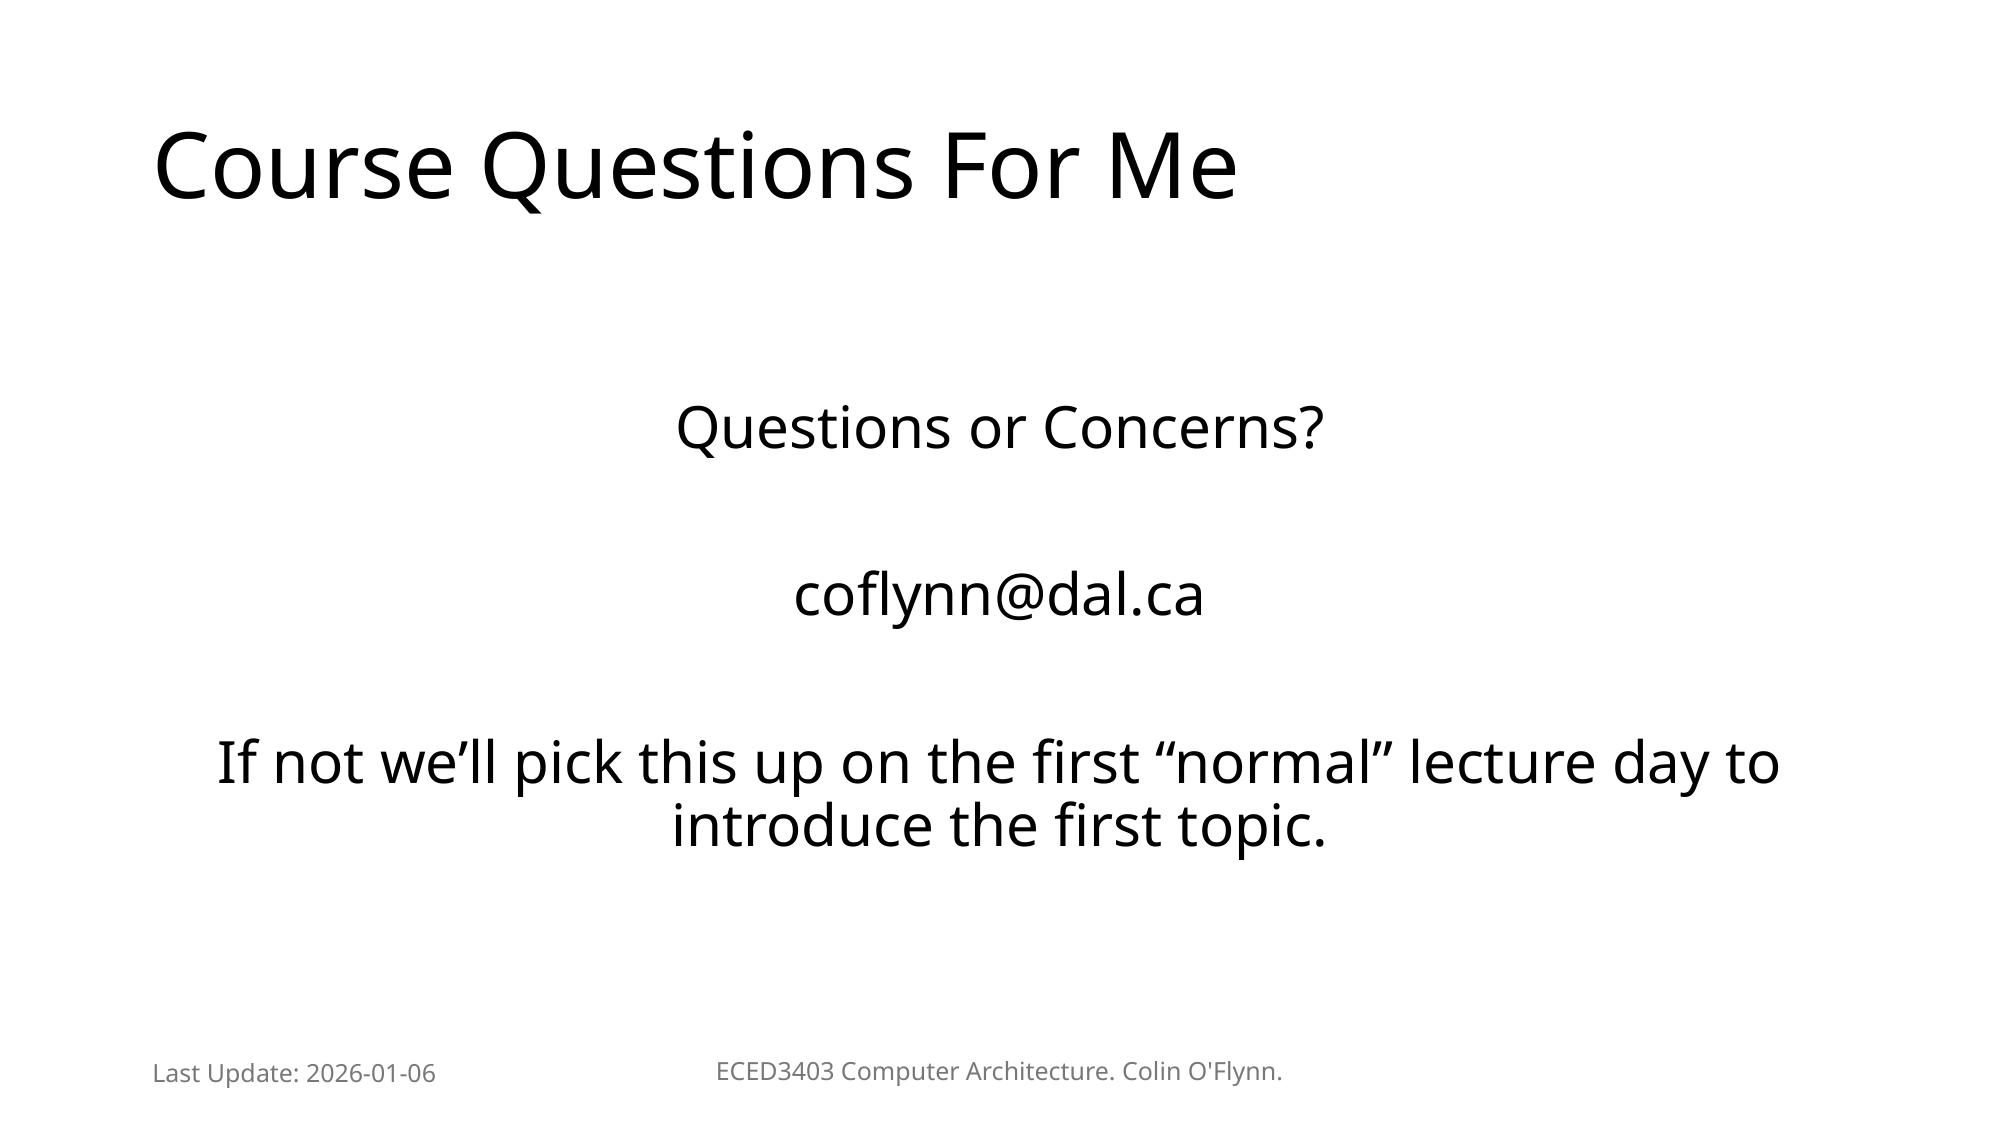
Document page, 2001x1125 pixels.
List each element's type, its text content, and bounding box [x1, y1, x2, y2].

list Questions or Concerns? coflynn@dal.ca If not we’ll pick this up on the first “normal” lecture day to introduce the first topic. [137, 299, 1863, 1014]
title Course Questions For Me [137, 59, 1863, 278]
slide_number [137, 1042, 588, 1103]
footer ECED3403 Computer Architecture. Colin O'Flynn. [662, 1042, 1338, 1103]
